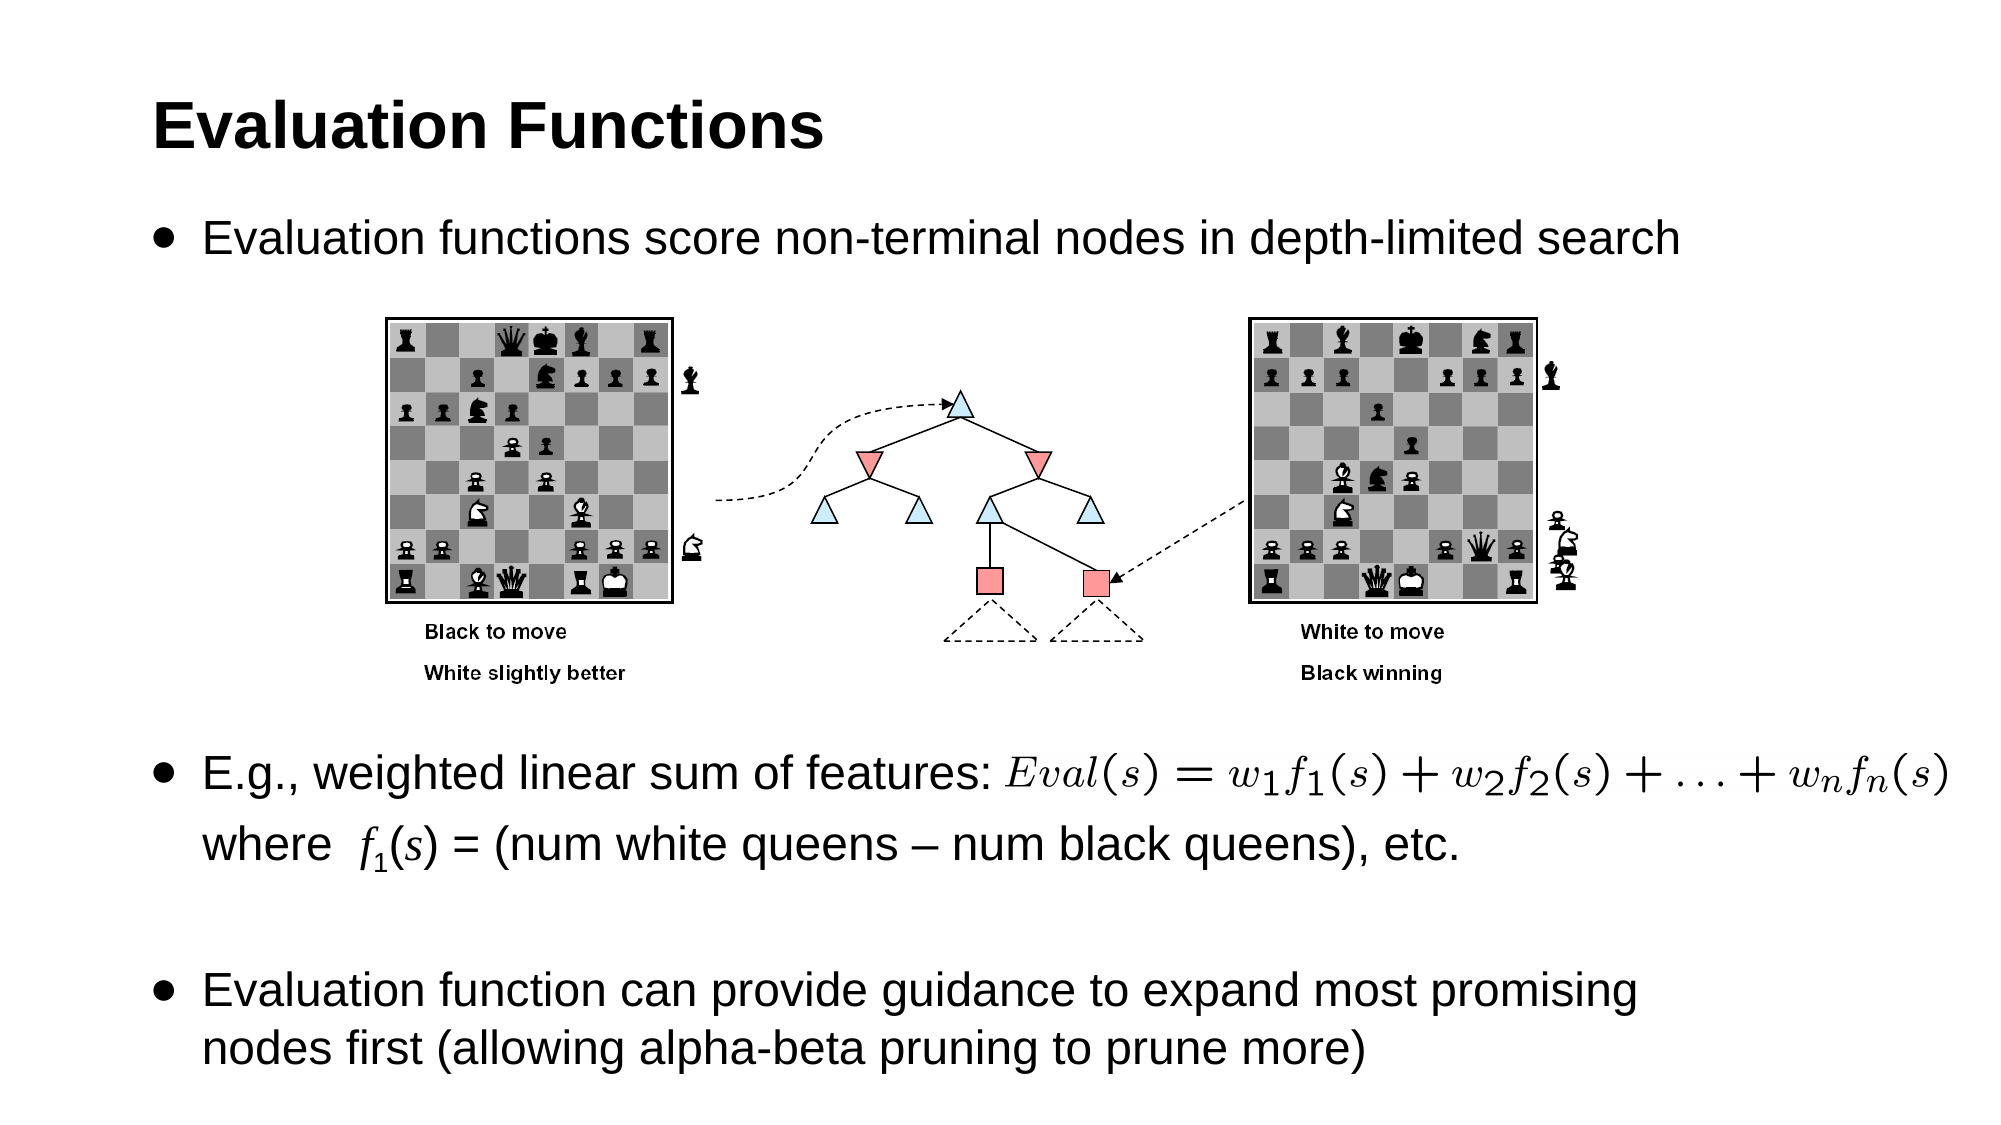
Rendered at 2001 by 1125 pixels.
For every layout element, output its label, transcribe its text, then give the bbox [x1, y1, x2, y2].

list Evaluation functions score non-terminal nodes in depth-limited search E.g., weighted linear sum of features: where f1(s) = (num white queens – num black queens), etc. Evaluation function can provide guidance to expand most promising nodes first (allowing alpha-beta pruning to prune more) [134, 210, 1784, 1102]
picture [1002, 752, 1947, 796]
title Evaluation Functions [137, 59, 1863, 194]
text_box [376, 310, 1594, 692]
